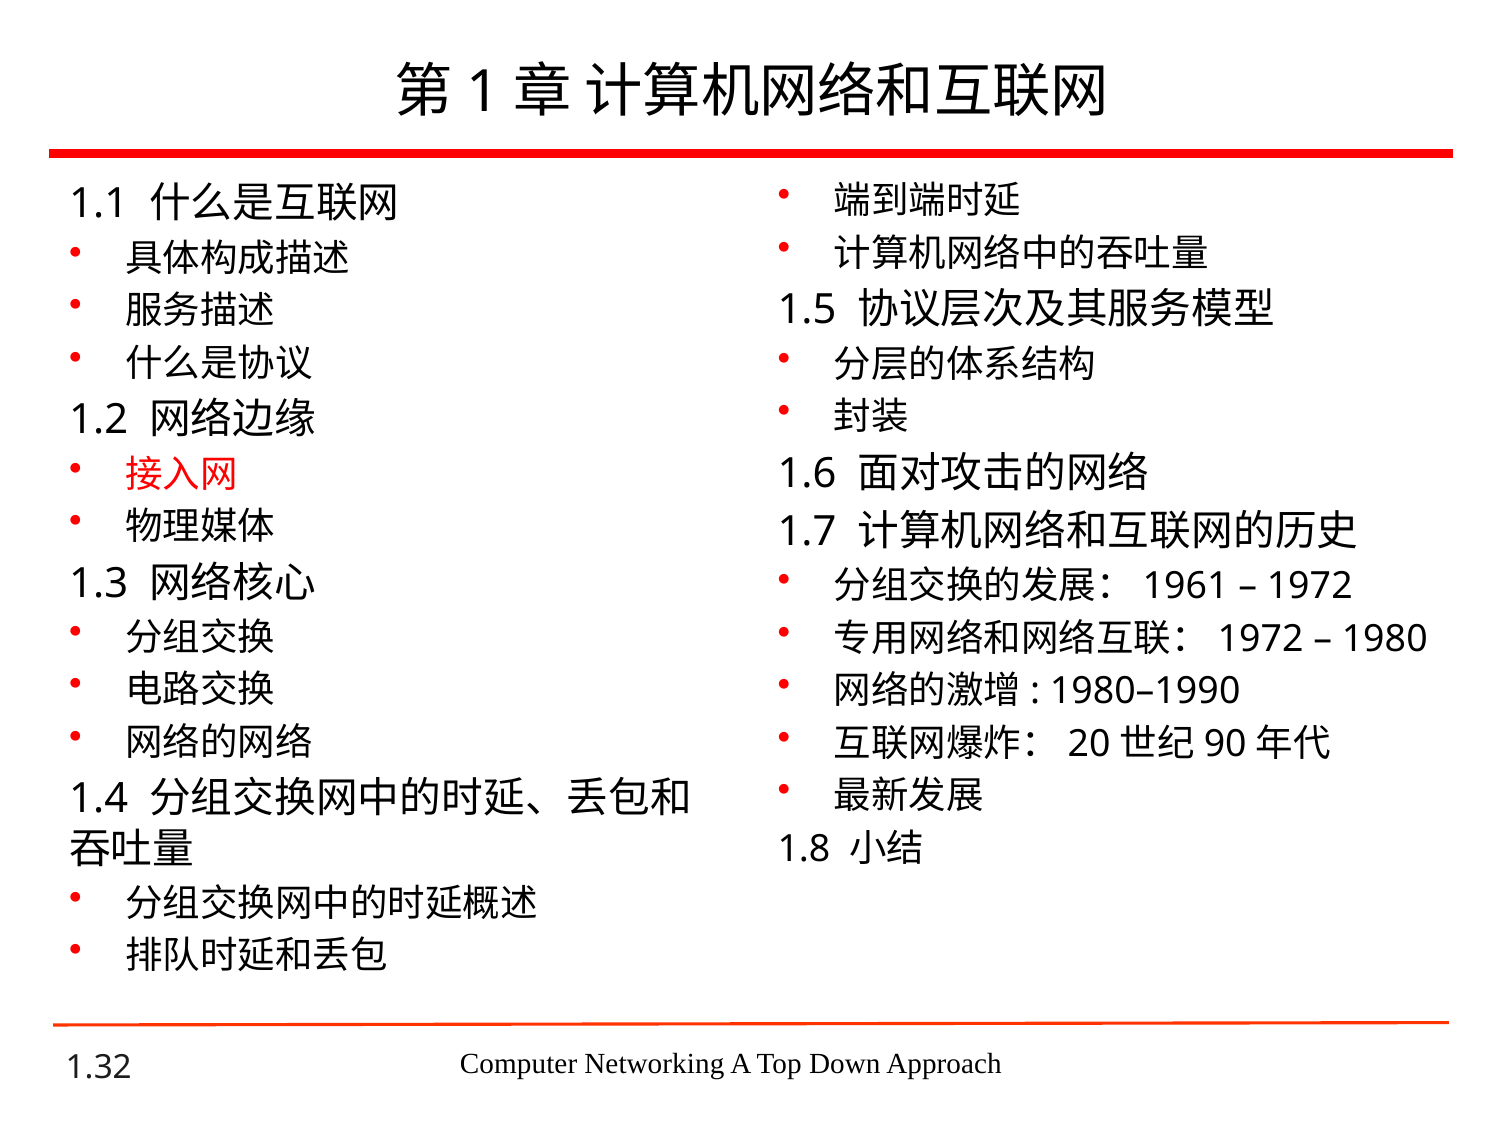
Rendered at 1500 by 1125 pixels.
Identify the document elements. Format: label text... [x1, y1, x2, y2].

list 端到端时延 计算机网络中的吞吐量 1.5 协议层次及其服务模型 分层的体系结构 封装 1.6 面对攻击的网络 1.7 计算机网络和互联网的历史 分组交换的发展：1961 – 1972 专用网络和网络互联：1972 – 1980 网络的激增: 1980–1990 互联网爆炸：20世纪90年代 最新发展 1.8 小结 [762, 168, 1447, 1014]
title 第1章 计算机网络和互联网 [51, 33, 1452, 144]
list 1.1 什么是互联网 具体构成描述 服务描述 什么是协议 1.2 网络边缘 接入网 物理媒体 1.3 网络核心 分组交换 电路交换 网络的网络 1.4 分组交换网中的时延、丢包和吞吐量 分组交换网中的时延概述 排队时延和丢包 [53, 168, 738, 1014]
